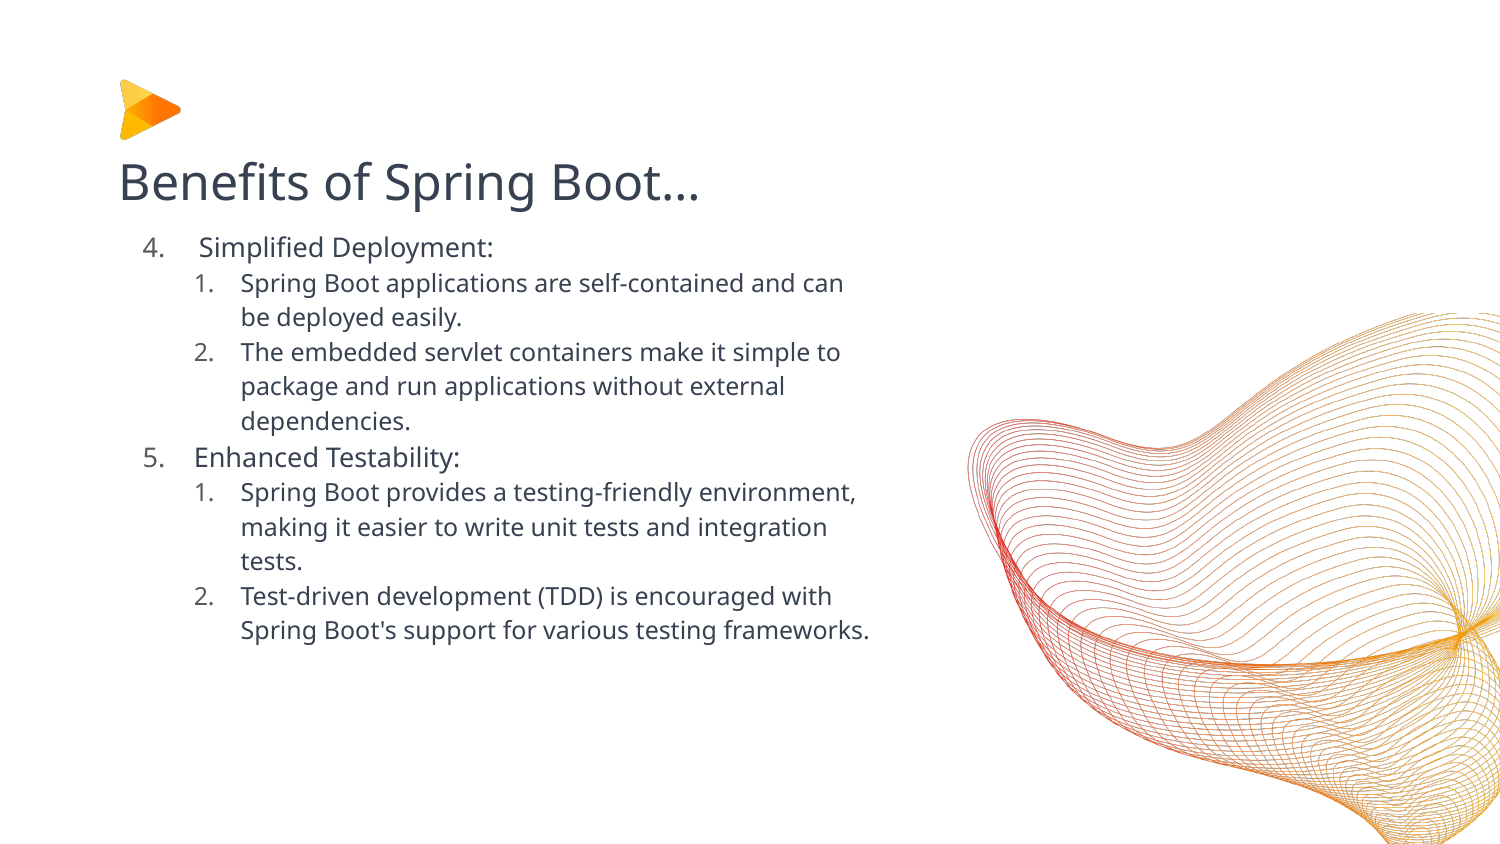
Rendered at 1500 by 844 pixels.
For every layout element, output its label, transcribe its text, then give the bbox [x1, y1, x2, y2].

subtitle Simplified Deployment: Spring Boot applications are self-contained and can be deployed easily. The embedded servlet containers make it simple to package and run applications without external dependencies. Enhanced Testability: Spring Boot provides a testing-friendly environment, making it easier to write unit tests and integration tests. Test-driven development (TDD) is encouraged with Spring Boot's support for various testing frameworks. [103, 210, 892, 633]
picture [119, 78, 181, 140]
title Benefits of Spring Boot… [103, 151, 932, 271]
picture [958, 103, 1500, 844]
